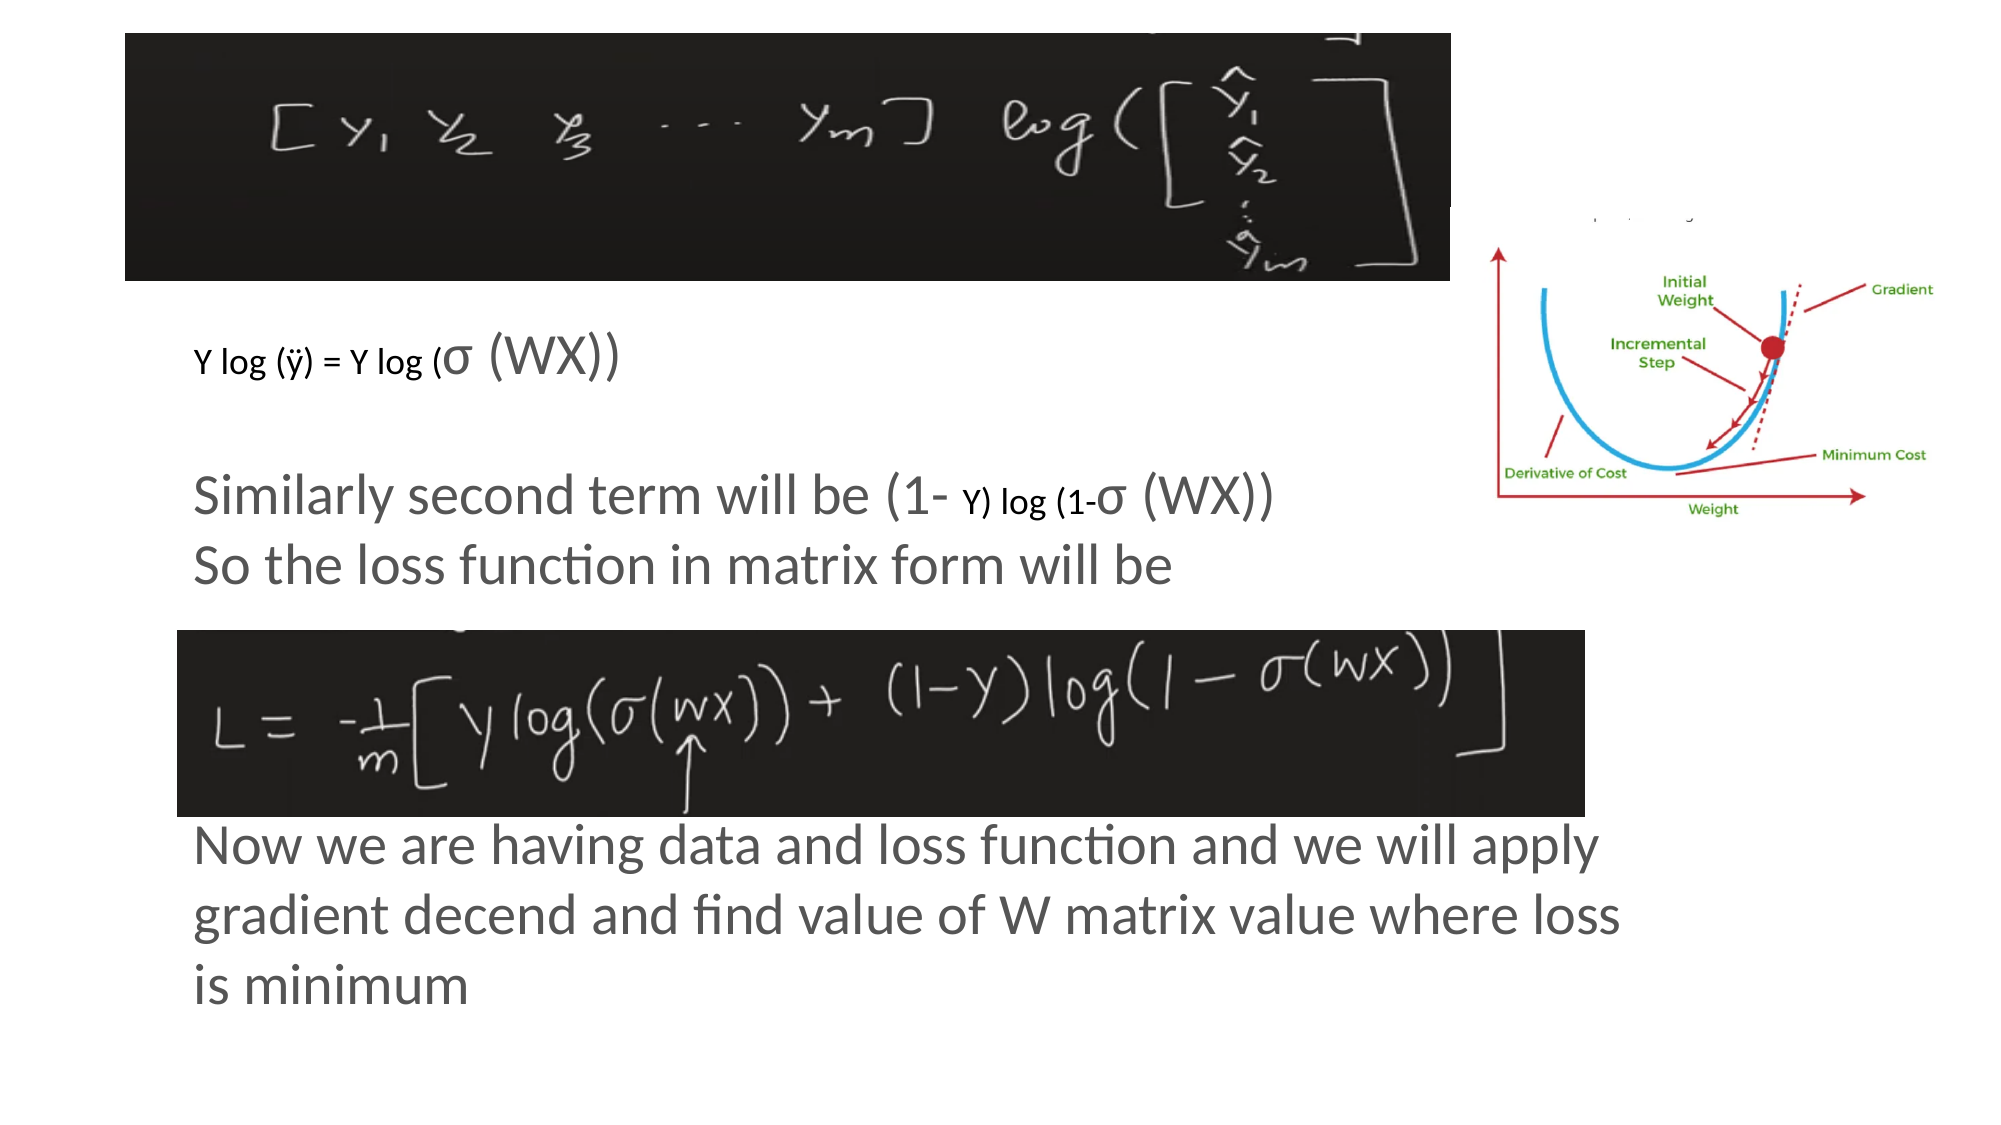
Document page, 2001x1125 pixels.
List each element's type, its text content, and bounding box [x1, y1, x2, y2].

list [125, 33, 1451, 282]
text_box Y log (ÿ) = Y log (σ (WX)) Similarly second term will be (1- Y) log (1-σ (WX)) So the loss function in matrix form will be Now we are having data and loss function and we will apply gradient decend and find value of W matrix value where loss is minimum [178, 308, 1660, 1094]
picture [1450, 207, 1958, 529]
picture [177, 630, 1585, 817]
